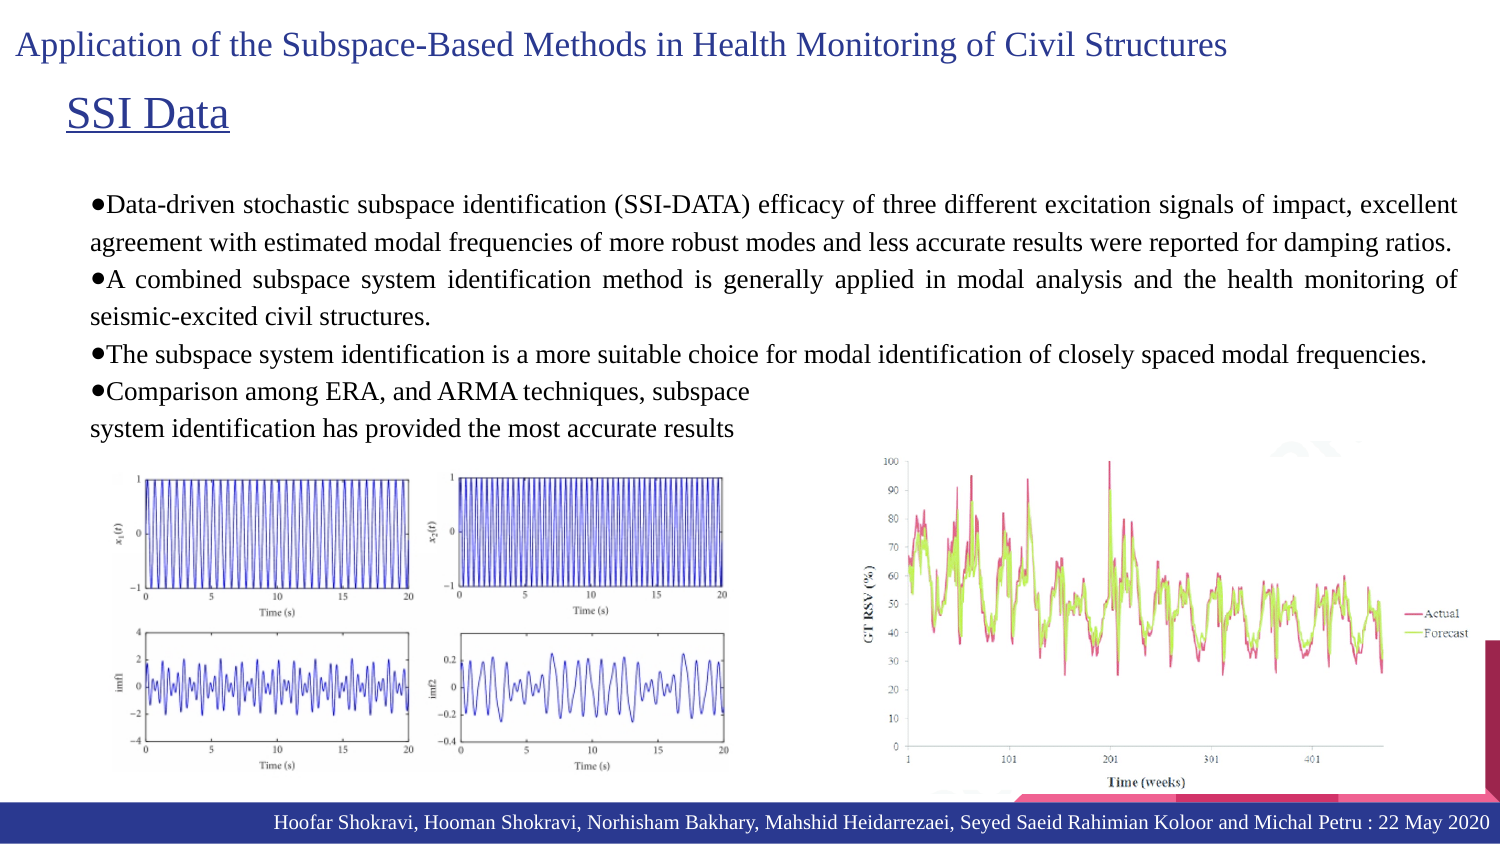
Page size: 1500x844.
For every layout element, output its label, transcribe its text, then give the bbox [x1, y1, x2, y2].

list Data-driven stochastic subspace identification (SSI-DATA) efficacy of three different excitation signals of impact, excellent agreement with estimated modal frequencies of more robust modes and less accurate results were reported for damping ratios. A combined subspace system identification method is generally applied in modal analysis and the health monitoring of seismic-excited civil structures. The subspace system identification is a more suitable choice for modal identification of closely spaced modal frequencies. Comparison among ERA, and ARMA techniques, subspace system identification has provided the most accurate results [75, 166, 1473, 715]
picture [91, 466, 751, 794]
title SSI Data [51, 68, 286, 167]
title Application of the Subspace-Based Methods in Health Monitoring of Civil Structures [0, 0, 1398, 68]
text_box Hoofar Shokravi, Hooman Shokravi, Norhisham Bakhary, Mahshid Heidarrezaei, Seyed Saeid Rahimian Koloor and Michal Petru : 22 May 2020 [258, 793, 1500, 844]
picture [847, 441, 1486, 794]
